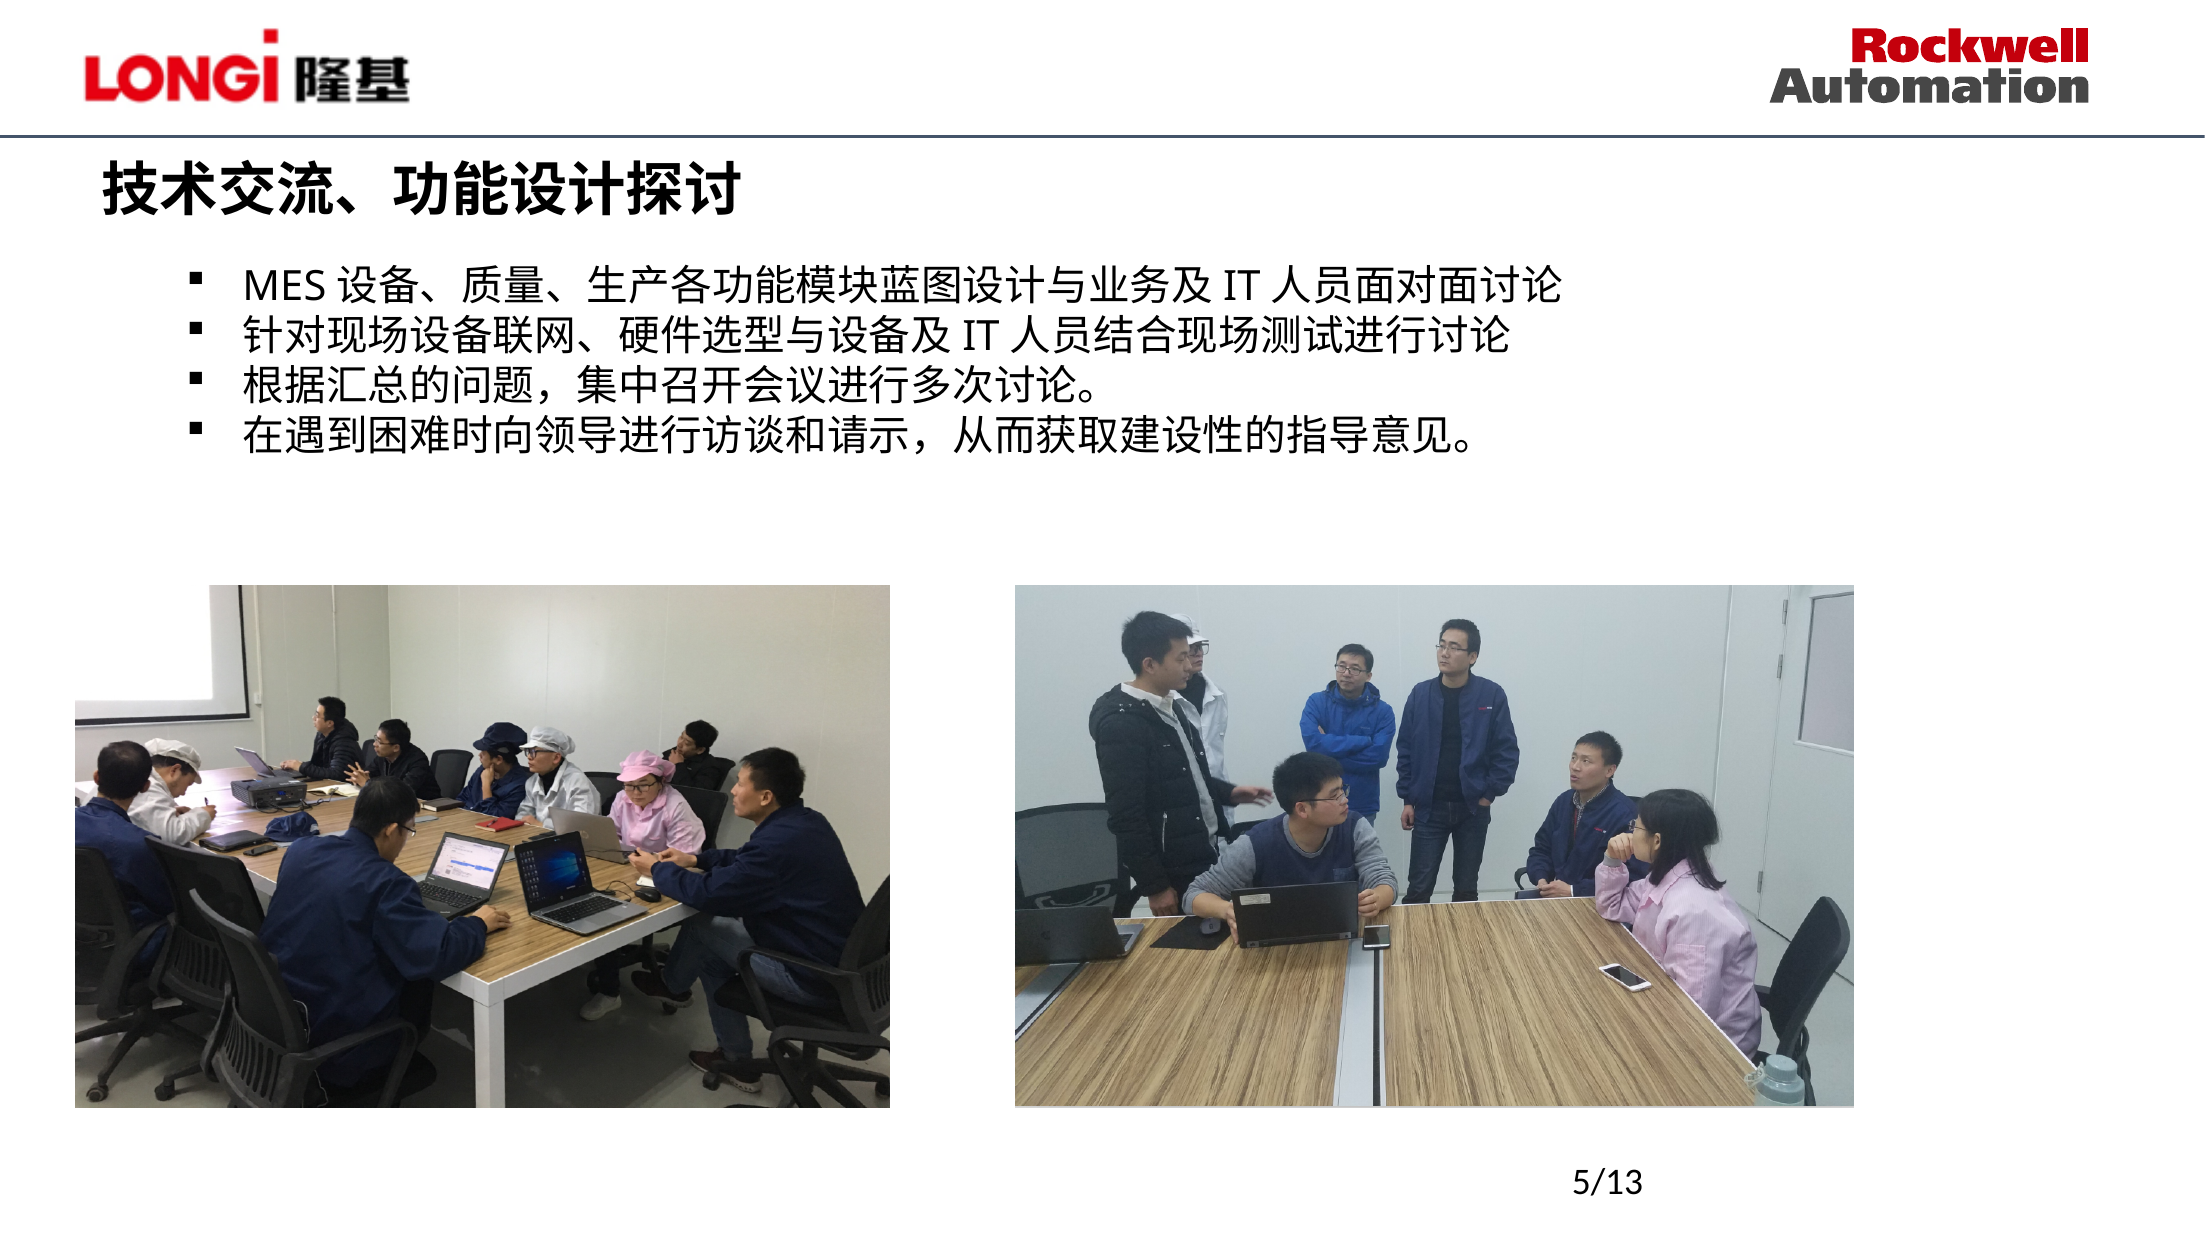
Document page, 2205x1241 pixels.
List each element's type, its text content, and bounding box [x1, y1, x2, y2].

text_box 技术交流、功能设计探讨 [0, 144, 859, 230]
picture [74, 585, 890, 1108]
picture [76, 19, 416, 116]
slide_number 5/13 [1557, 1149, 2054, 1216]
picture [1015, 585, 1854, 1108]
text_box MES设备、质量、生产各功能模块蓝图设计与业务及IT人员面对面讨论 针对现场设备联网、硬件选型与设备及IT人员结合现场测试进行讨论 根据汇总的问题，集中召开会议进行多次讨论。 在遇到困难时向领导进行访谈和请示，从而获取建设性的指导意见。 [171, 251, 1962, 467]
